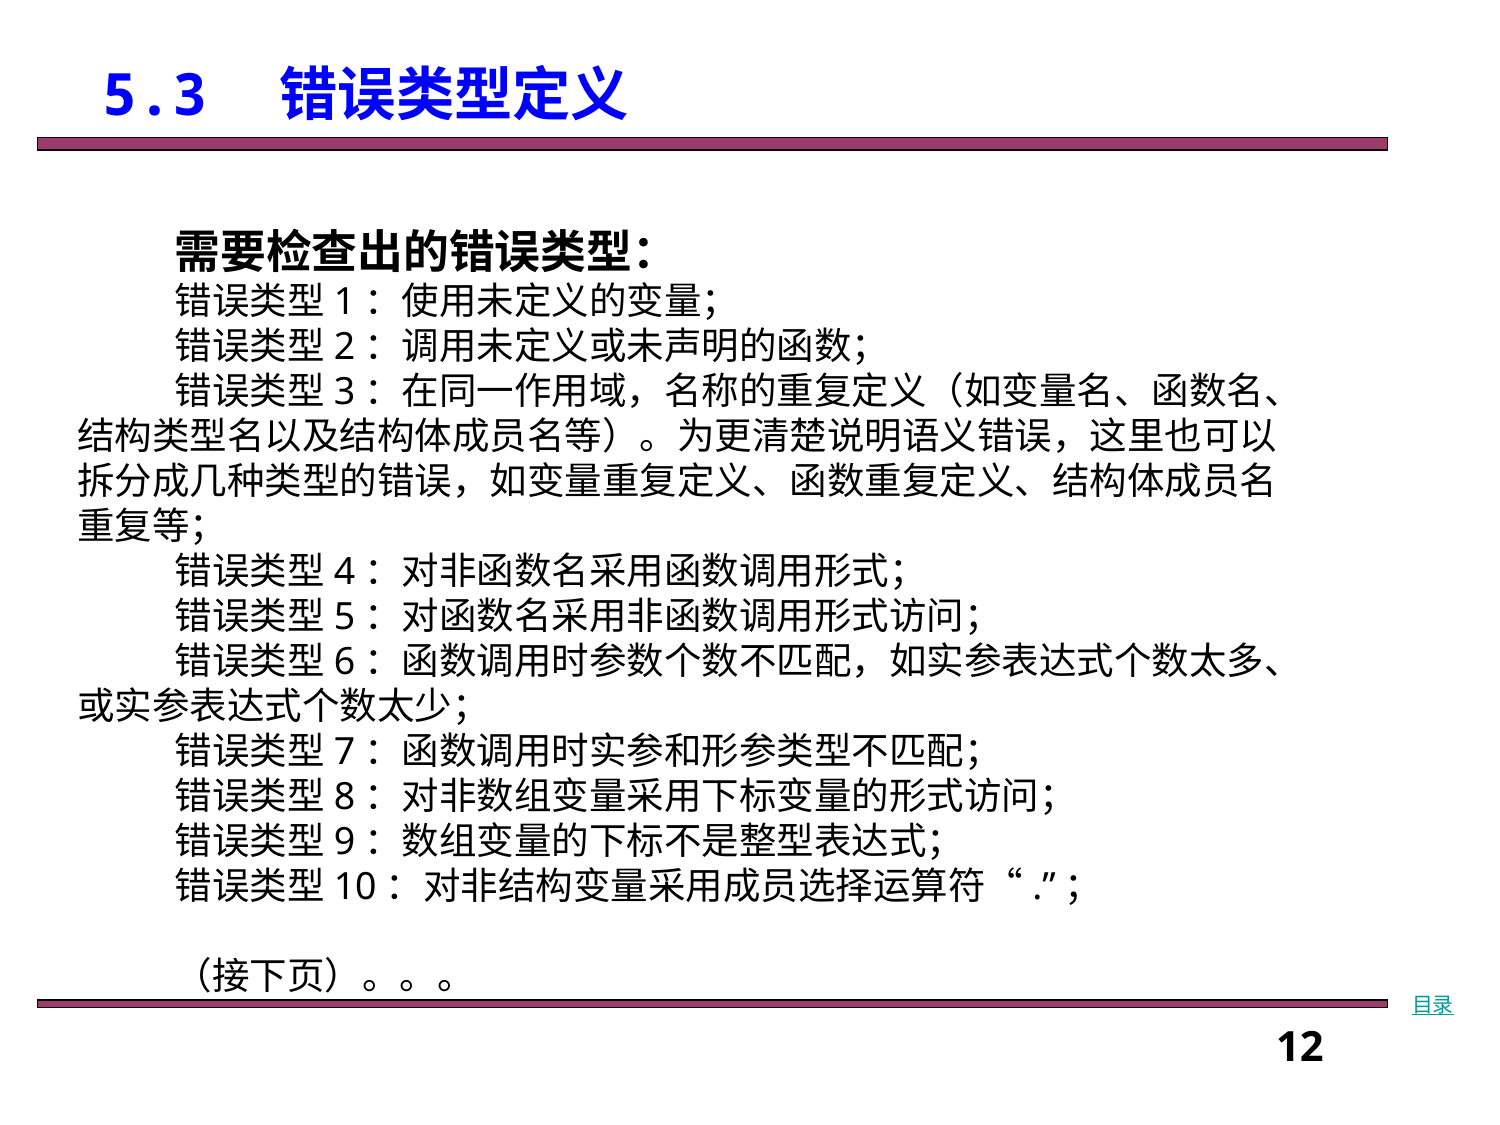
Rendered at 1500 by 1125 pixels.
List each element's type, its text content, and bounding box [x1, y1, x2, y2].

slide_number 12 [1125, 1012, 1475, 1053]
text_box 需要检查出的错误类型： 错误类型1：使用未定义的变量； 错误类型2：调用未定义或未声明的函数； 错误类型3：在同一作用域，名称的重复定义（如变量名、函数名、结构类型名以及结构体成员名等）。为更清楚说明语义错误，这里也可以拆分成几种类型的错误，如变量重复定义、函数重复定义、结构体成员名重复等； 错误类型4：对非函数名采用函数调用形式； 错误类型5：对函数名采用非函数调用形式访问； 错误类型6：函数调用时参数个数不匹配，如实参表达式个数太多、或实参表达式个数太少； 错误类型7：函数调用时实参和形参类型不匹配； 错误类型8：对非数组变量采用下标变量的形式访问； 错误类型9：数组变量的下标不是整型表达式； 错误类型10：对非结构变量采用成员选择运算符“.”； （接下页）。。。 [62, 187, 1329, 1005]
text_box 目录 [1391, 984, 1475, 1012]
title 5.3 错误类型定义 [87, 50, 1396, 138]
